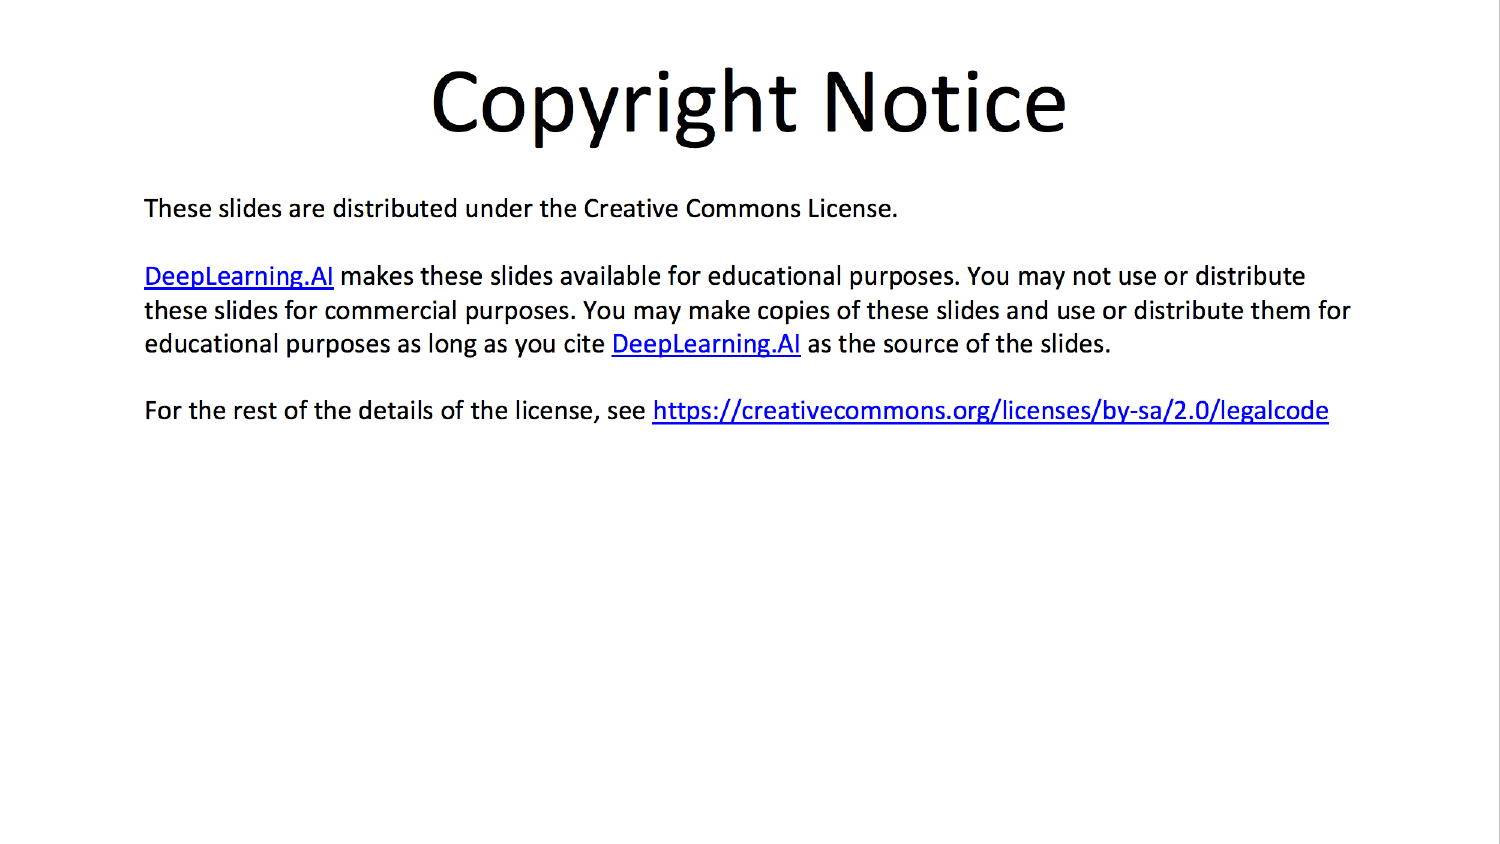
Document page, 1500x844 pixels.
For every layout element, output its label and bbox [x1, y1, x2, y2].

text_box [143, 0, 1500, 844]
